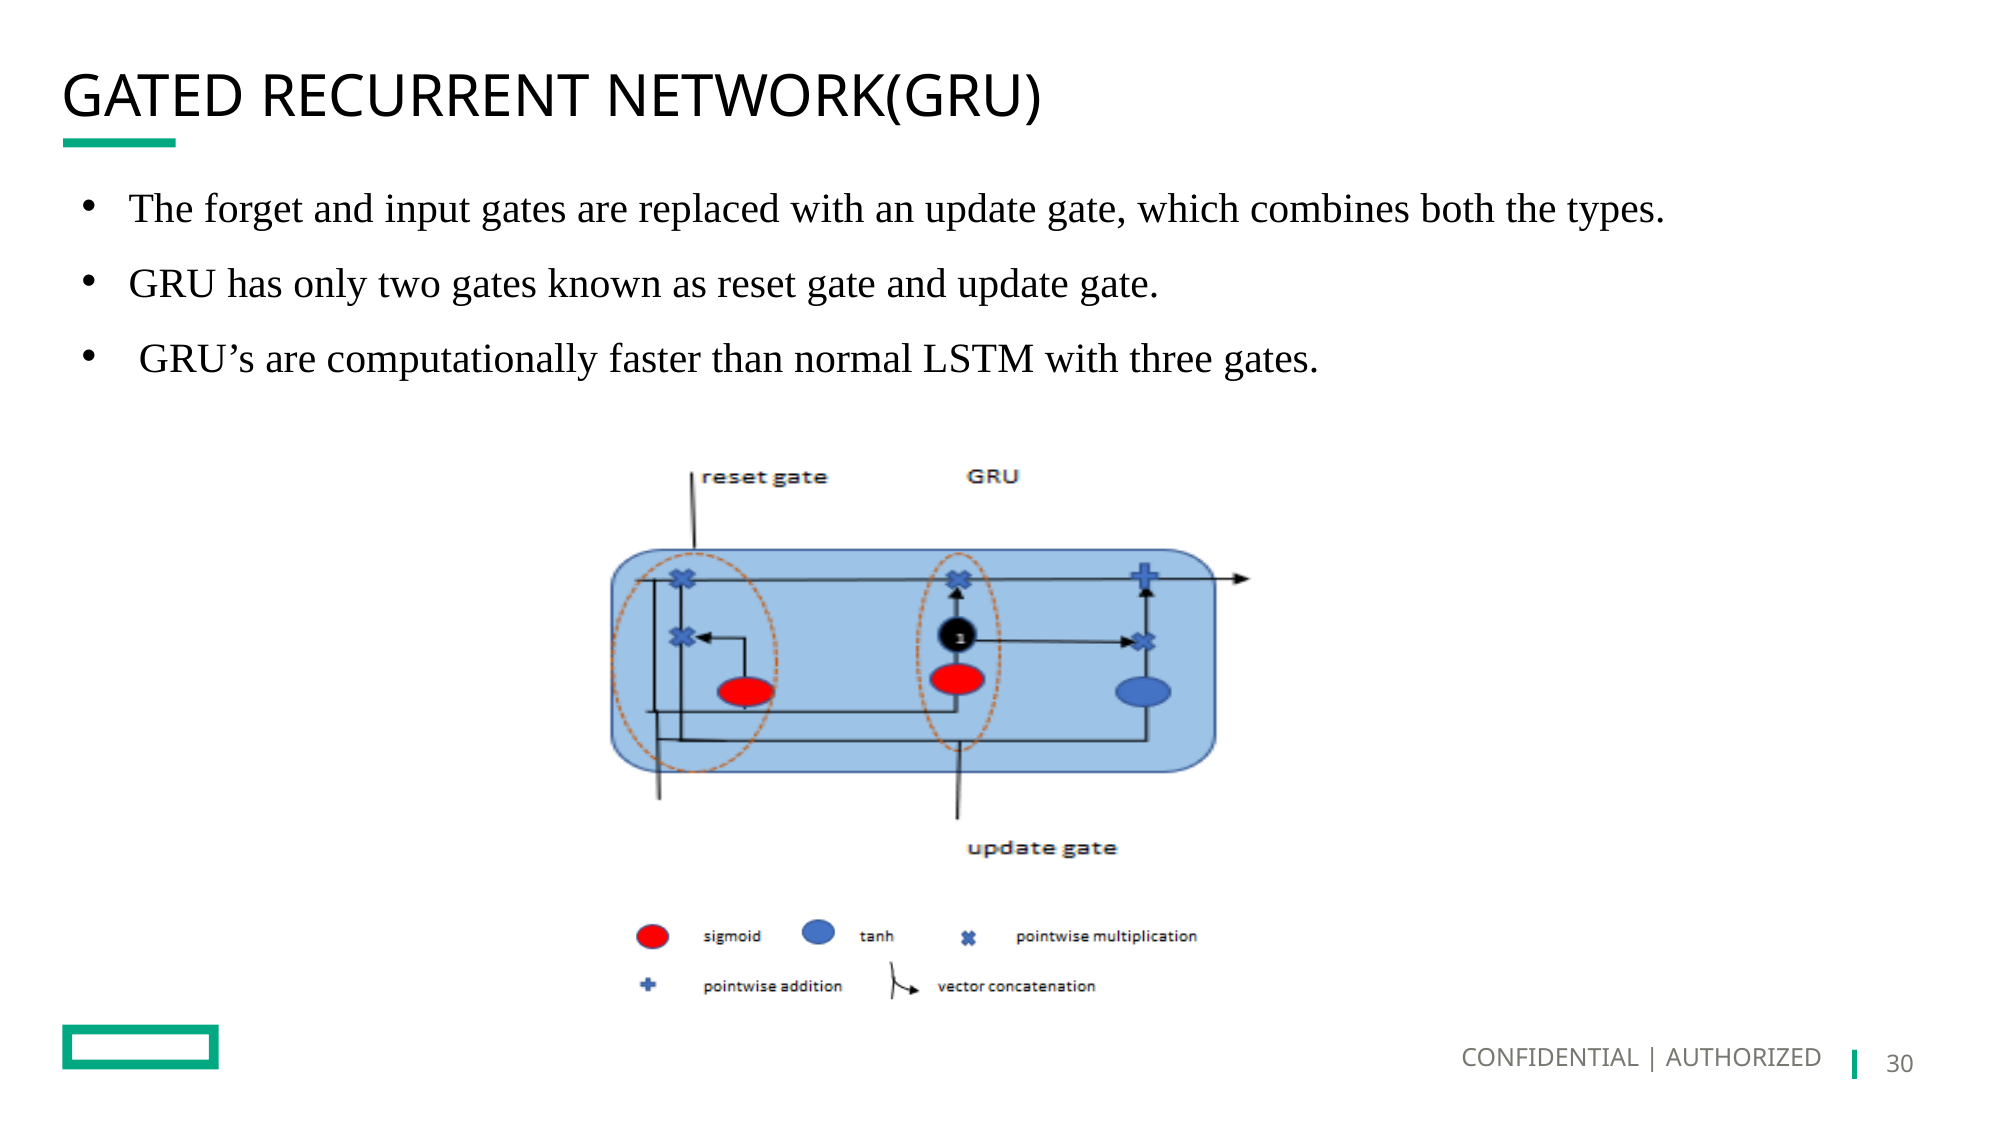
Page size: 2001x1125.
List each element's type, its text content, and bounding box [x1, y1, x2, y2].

picture [524, 884, 1476, 1006]
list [544, 445, 1350, 884]
title gated recurrent network(gru) [42, 60, 1938, 135]
footer CONFIDENTIAL | AUTHORIZED [610, 1005, 1838, 1073]
text_box The forget and input gates are replaced with an update gate, which combines both the types. GRU has only two gates known as reset gate and update gate. GRU’s are computationally faster than normal LSTM with three gates. [66, 148, 1933, 388]
picture [1852, 1043, 1857, 1079]
slide_number 30 [1837, 1033, 1950, 1094]
